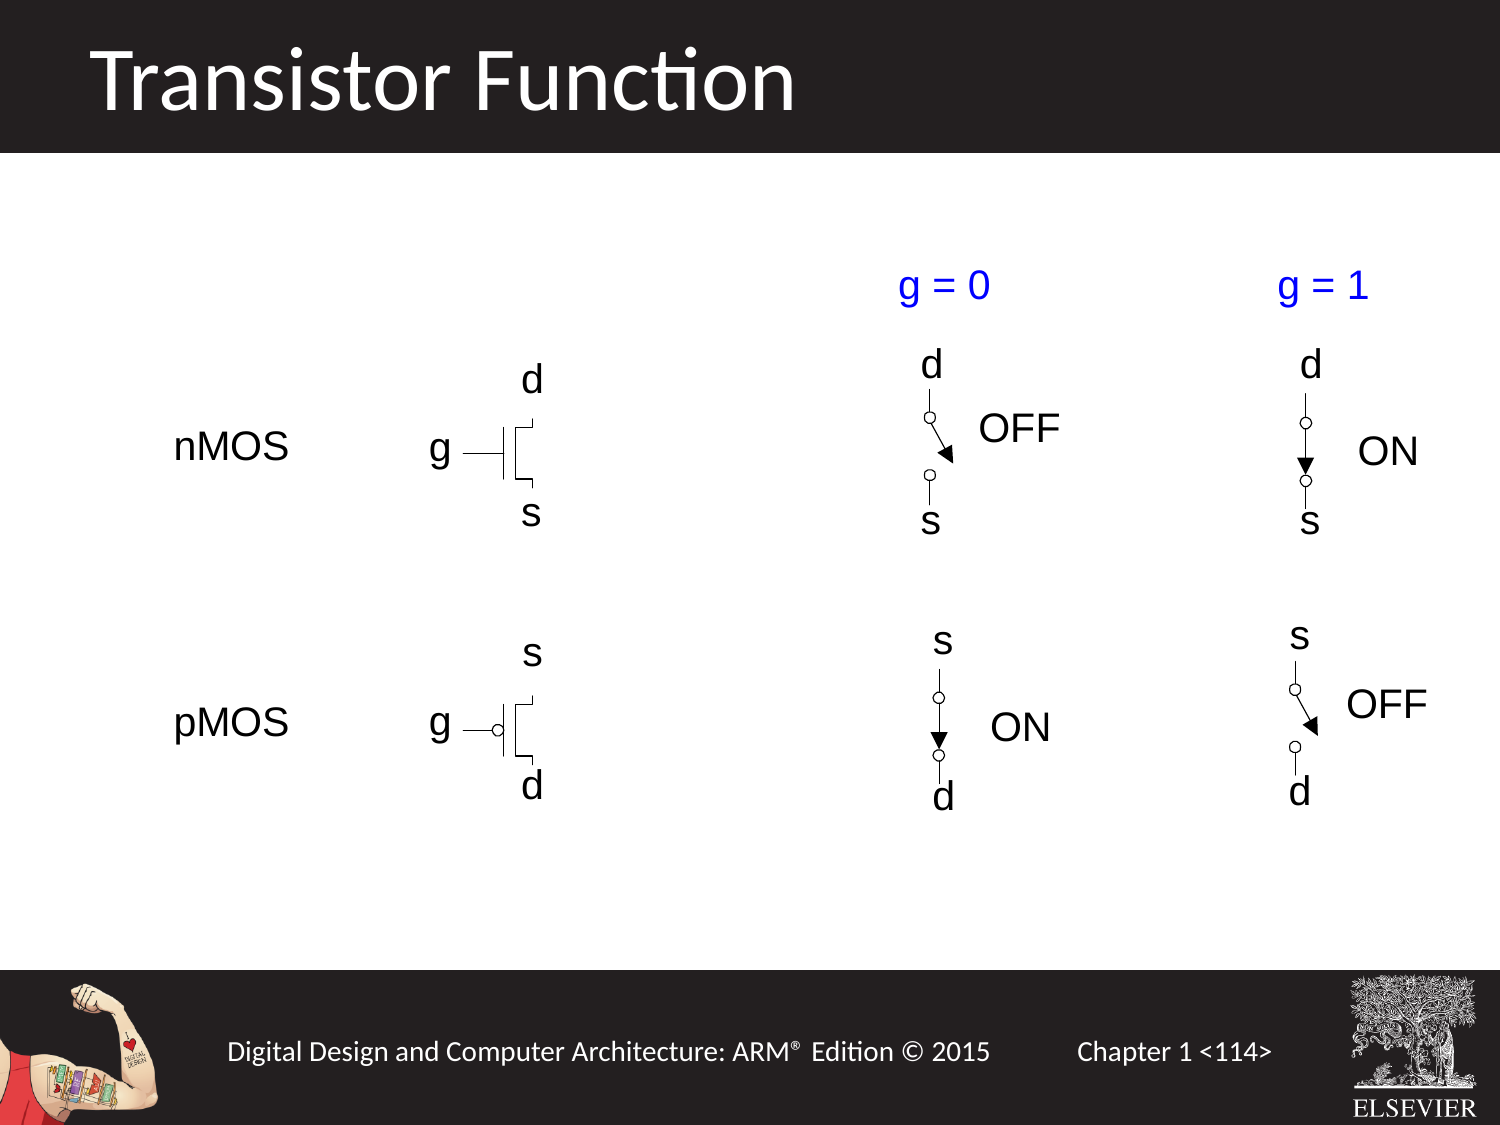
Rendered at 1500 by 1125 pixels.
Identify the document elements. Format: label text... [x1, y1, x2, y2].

text_box Transistor Function [75, 11, 1375, 136]
picture [1350, 974, 1477, 1117]
text_box [87, 174, 1413, 1025]
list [162, 249, 1438, 832]
picture [0, 979, 163, 1125]
